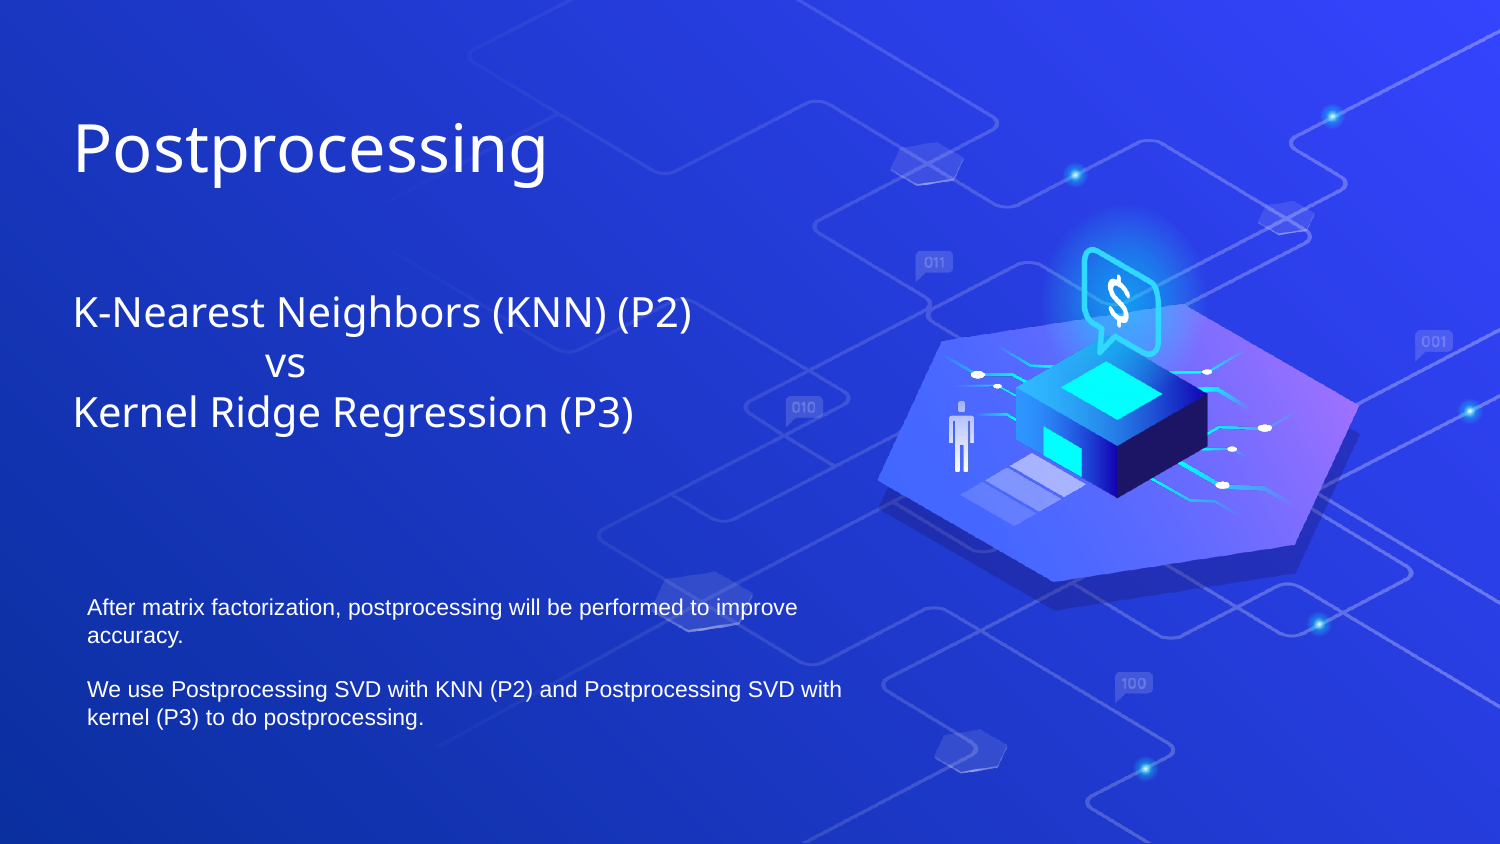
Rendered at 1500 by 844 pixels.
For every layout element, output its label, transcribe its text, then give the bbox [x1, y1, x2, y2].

picture [0, 0, 1500, 844]
title Postprocessing K-Nearest Neighbors (KNN) (P2) vs Kernel Ridge Regression (P3) [72, 150, 1326, 486]
text_box After matrix factorization, postprocessing will be performed to improve accuracy. We use Postprocessing SVD with KNN (P2) and Postprocessing SVD with kernel (P3) to do postprocessing. [72, 585, 898, 738]
